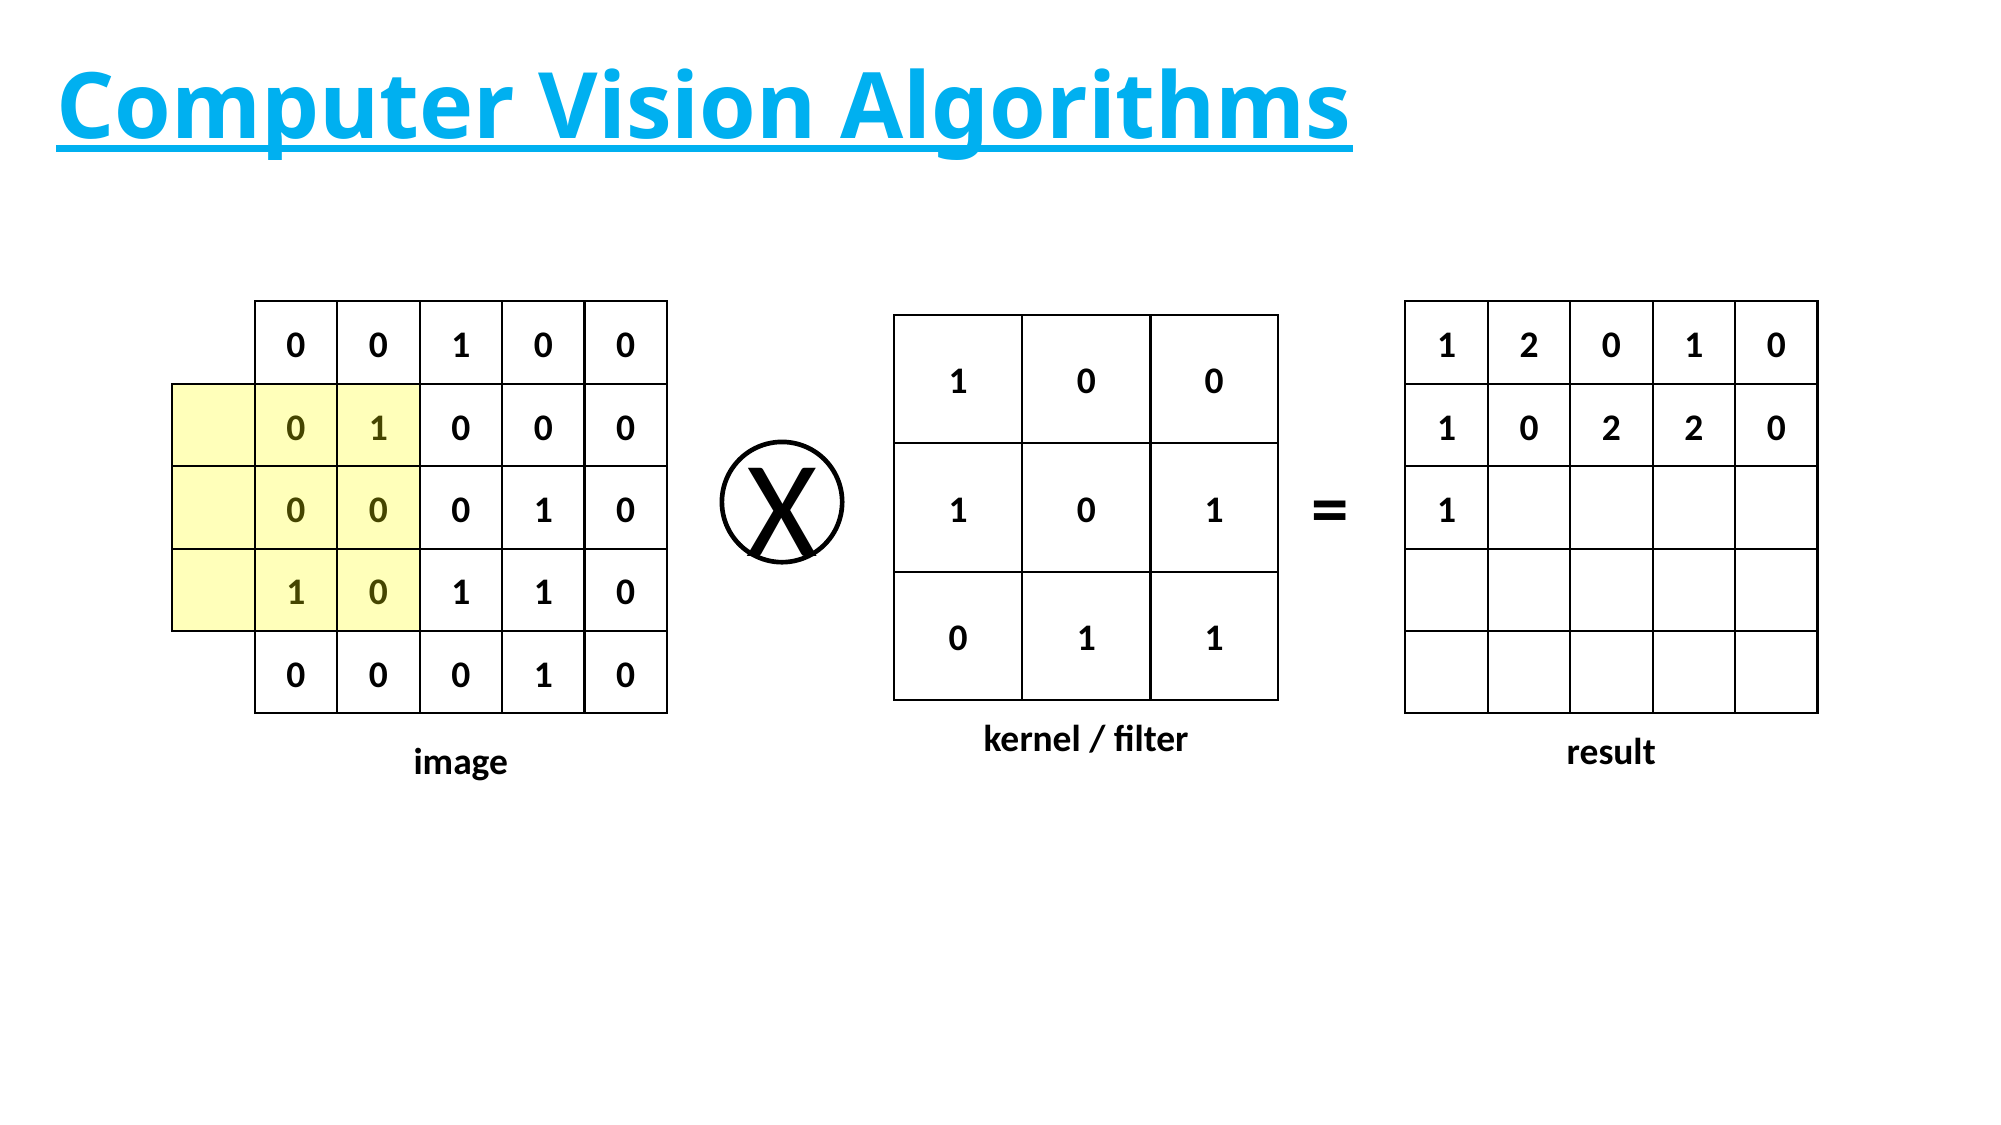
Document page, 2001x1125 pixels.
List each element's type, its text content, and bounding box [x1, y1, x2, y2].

text_box [336, 383, 421, 465]
text_box 1 [893, 442, 1021, 571]
text_box [1652, 465, 1734, 548]
text_box [171, 465, 254, 548]
text_box [254, 548, 336, 632]
text_box 1 [421, 548, 501, 630]
text_box [254, 465, 336, 548]
text_box [1487, 548, 1569, 630]
text_box 1 [1404, 465, 1487, 548]
text_box [254, 383, 336, 465]
text_box [1404, 548, 1487, 630]
text_box = [1296, 452, 1364, 557]
text_box 1 [501, 630, 584, 714]
text_box [1487, 630, 1569, 714]
text_box 0 [419, 630, 501, 714]
text_box 1 [1652, 300, 1734, 383]
text_box [1652, 548, 1734, 630]
text_box [1734, 548, 1819, 630]
text_box 1 [501, 548, 584, 630]
text_box [1404, 630, 1487, 714]
text_box [1652, 630, 1734, 714]
text_box 1 [1404, 383, 1487, 465]
text_box image [398, 729, 524, 790]
text_box [720, 468, 731, 536]
text_box 0 [584, 548, 668, 630]
text_box 0 [1021, 314, 1149, 442]
text_box 0 [254, 632, 336, 714]
text_box 1 [893, 314, 1021, 442]
text_box 0 [254, 300, 336, 383]
text_box 0 [421, 465, 501, 548]
text_box 0 [1734, 383, 1819, 465]
text_box [833, 468, 844, 536]
text_box 2 [1652, 383, 1734, 465]
text_box 0 [893, 571, 1021, 701]
text_box 1 [1149, 571, 1279, 701]
text_box kernel / filter [968, 706, 1204, 767]
text_box 0 [501, 300, 584, 383]
text_box 0 [584, 630, 668, 714]
text_box 0 [336, 300, 419, 383]
text_box 0 [584, 300, 668, 383]
text_box 0 [584, 465, 668, 548]
text_box 2 [1487, 300, 1569, 383]
text_box [336, 465, 421, 548]
text_box 0 [1021, 442, 1149, 571]
text_box [171, 383, 254, 465]
text_box [1569, 465, 1652, 548]
text_box 2 [1571, 383, 1652, 465]
text_box 0 [421, 383, 501, 465]
text_box [336, 548, 421, 632]
title Computer Vision Algorithms [41, 0, 1767, 218]
text_box result [1551, 719, 1671, 780]
text_box 1 [501, 465, 584, 548]
text_box 0 [336, 632, 419, 714]
text_box [1569, 548, 1652, 630]
text_box [1734, 465, 1819, 548]
text_box 1 [1149, 442, 1279, 571]
text_box 0 [501, 383, 584, 465]
text_box 0 [1734, 300, 1819, 383]
text_box 0 [1569, 300, 1652, 383]
text_box [1734, 630, 1819, 714]
text_box 1 [1021, 571, 1149, 701]
text_box X [731, 411, 833, 591]
text_box 0 [1487, 383, 1571, 467]
text_box [1569, 630, 1652, 714]
text_box 1 [419, 300, 501, 383]
text_box 0 [1149, 314, 1279, 442]
text_box [171, 548, 254, 632]
text_box 0 [584, 383, 668, 465]
text_box 1 [1404, 300, 1487, 383]
text_box [1487, 467, 1569, 548]
